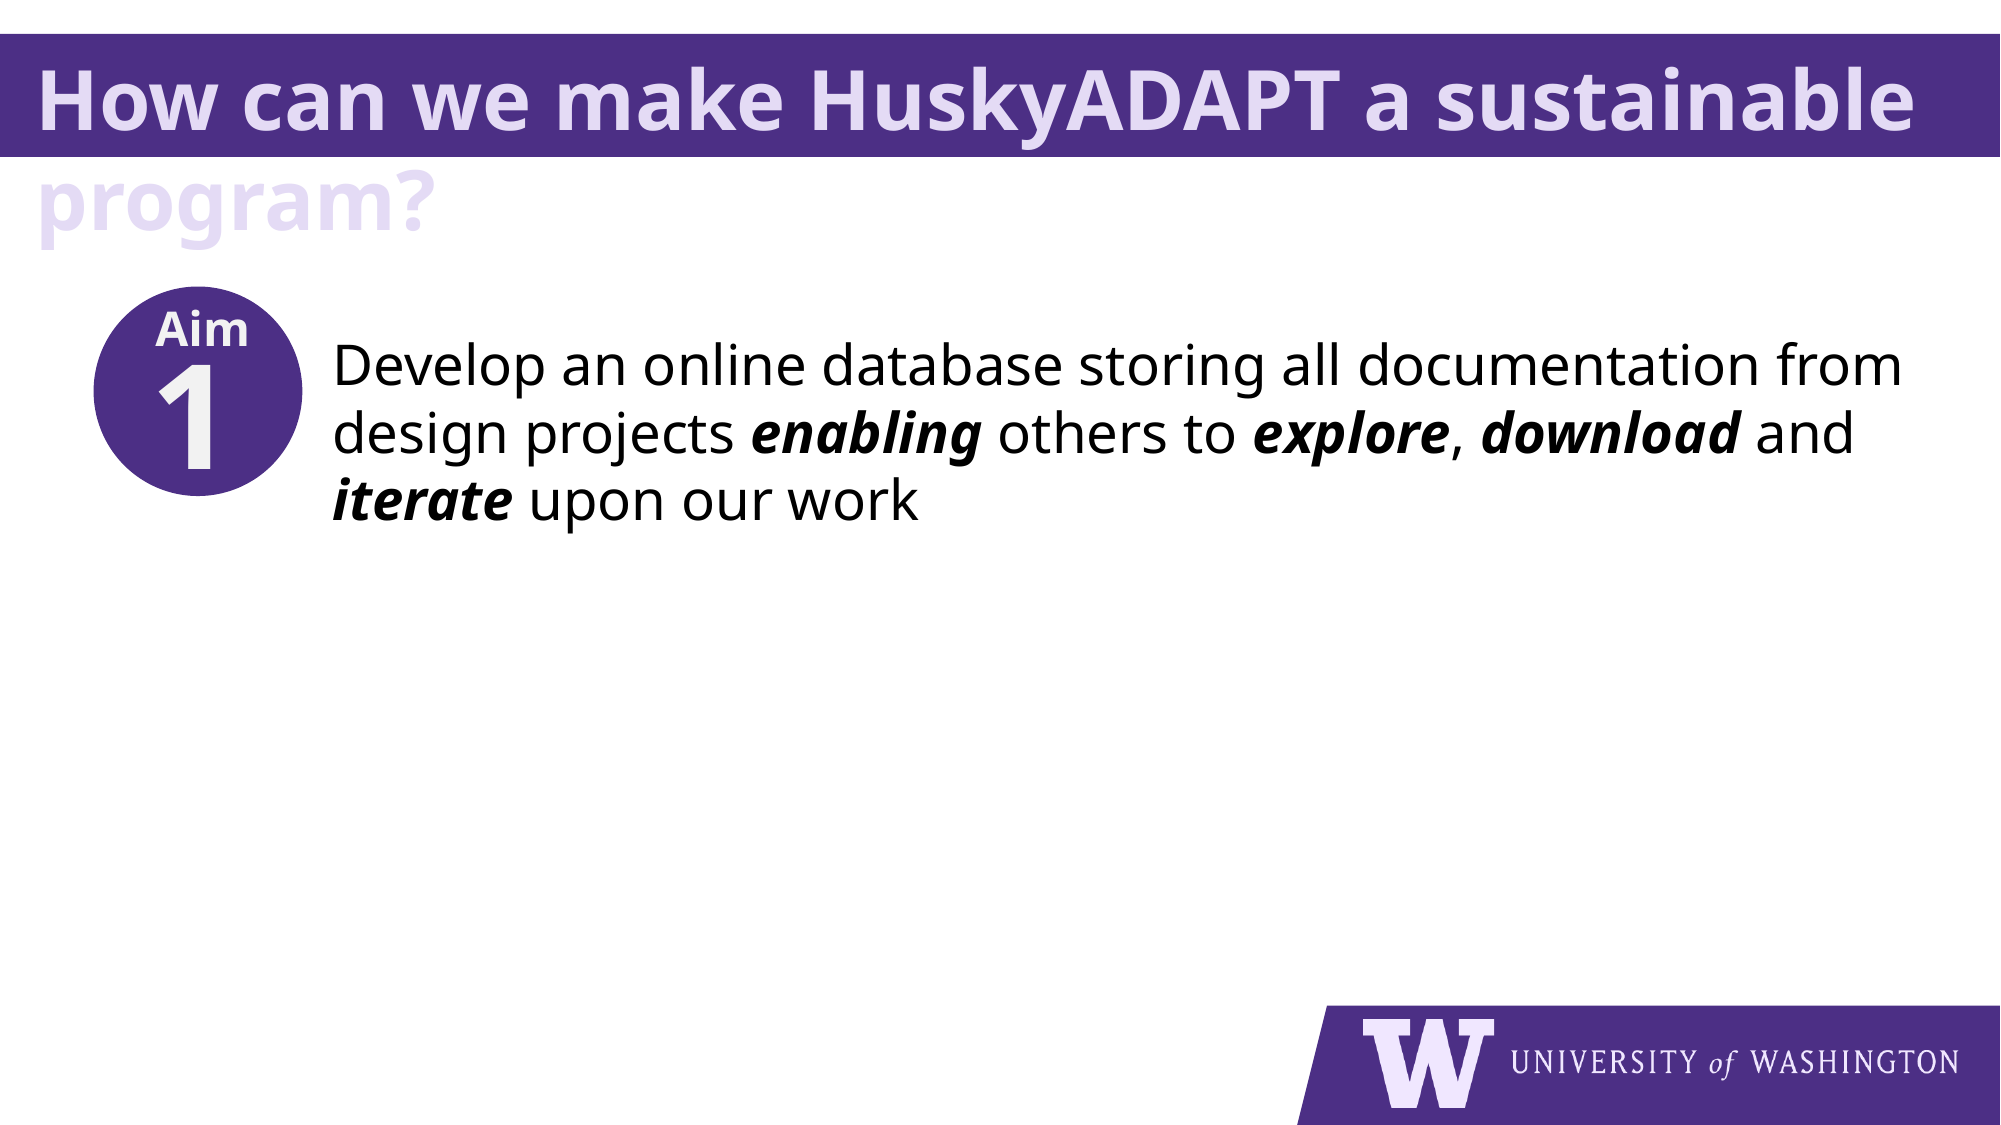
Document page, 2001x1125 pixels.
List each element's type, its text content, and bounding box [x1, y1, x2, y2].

text_box Develop an online database storing all documentation from design projects enabling others to explore, download and iterate upon our work [317, 322, 2000, 540]
picture [1363, 1019, 1960, 1108]
text_box [0, 33, 2000, 157]
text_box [94, 287, 304, 509]
text_box [1297, 1005, 2000, 1125]
text_box How can we make HuskyADAPT a sustainable program? [20, 39, 1936, 255]
